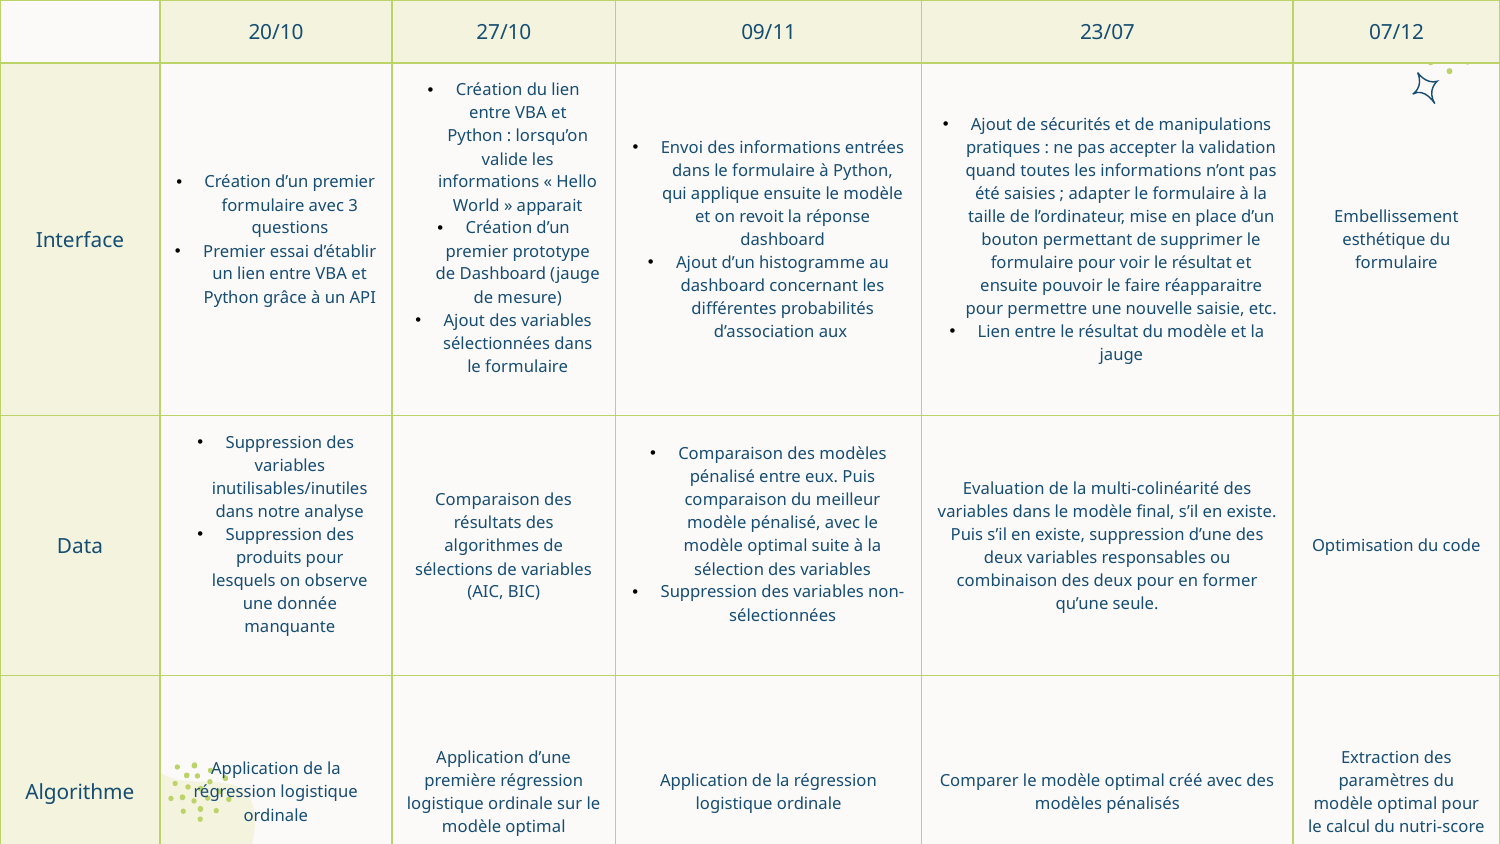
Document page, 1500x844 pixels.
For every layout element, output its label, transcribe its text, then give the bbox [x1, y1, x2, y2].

table_cell Comparaison des modèles pénalisé entre eux. Puis comparaison du meilleur modèle pénalisé, avec le modèle optimal suite à la sélection des variables Suppression des variables non-sélectionnées [616, 416, 921, 675]
table_cell Embellissement esthétique du formulaire [1294, 64, 1499, 415]
table_header 27/10 [393, 1, 615, 62]
table_cell Création du lien entre VBA et Python : lorsqu’on valide les informations « Hello World » apparait Création d’un premier prototype de Dashboard (jauge de mesure) Ajout des variables sélectionnées dans le formulaire [393, 64, 615, 415]
table_cell Application de la régression logistique ordinale [161, 676, 391, 844]
table_cell Création d’un premier formulaire avec 3 questions Premier essai d’établir un lien entre VBA et Python grâce à un API [161, 64, 391, 415]
table_cell Interface [1, 64, 159, 415]
table_header 23/07 [922, 1, 1292, 62]
table_cell Comparer le modèle optimal créé avec des modèles pénalisés [922, 676, 1292, 844]
table_cell Application de la régression logistique ordinale [616, 676, 921, 844]
table_cell Envoi des informations entrées dans le formulaire à Python, qui applique ensuite le modèle et on revoit la réponse dashboard Ajout d’un histogramme au dashboard concernant les différentes probabilités d’association aux [616, 64, 921, 415]
table_cell Algorithme [1, 676, 159, 844]
table_cell Ajout de sécurités et de manipulations pratiques : ne pas accepter la validation quand toutes les informations n’ont pas été saisies ; adapter le formulaire à la taille de l’ordinateur, mise en place d’un bouton permettant de supprimer le formulaire pour voir le résultat et ensuite pouvoir le faire réapparaitre pour permettre une nouvelle saisie, etc. Lien entre le résultat du modèle et la jauge [922, 64, 1292, 415]
table_cell Data [1, 416, 159, 675]
table_header 07/12 [1294, 1, 1499, 62]
table_cell Evaluation de la multi-colinéarité des variables dans le modèle final, s’il en existe. Puis s’il en existe, suppression d’une des deux variables responsables ou combinaison des deux pour en former qu’une seule. [922, 416, 1292, 675]
table_header [1, 1, 159, 62]
table_cell Application d’une première régression logistique ordinale sur le modèle optimal [393, 676, 615, 844]
table_cell Comparaison des résultats des algorithmes de sélections de variables (AIC, BIC) [393, 416, 615, 675]
table_cell Suppression des variables inutilisables/inutiles dans notre analyse Suppression des produits pour lesquels on observe une donnée manquante [161, 416, 391, 675]
table_header 09/11 [616, 1, 921, 62]
table_cell Optimisation du code [1294, 416, 1499, 675]
table_header 20/10 [161, 1, 391, 62]
table_cell Extraction des paramètres du modèle optimal pour le calcul du nutri-score [1294, 676, 1499, 844]
